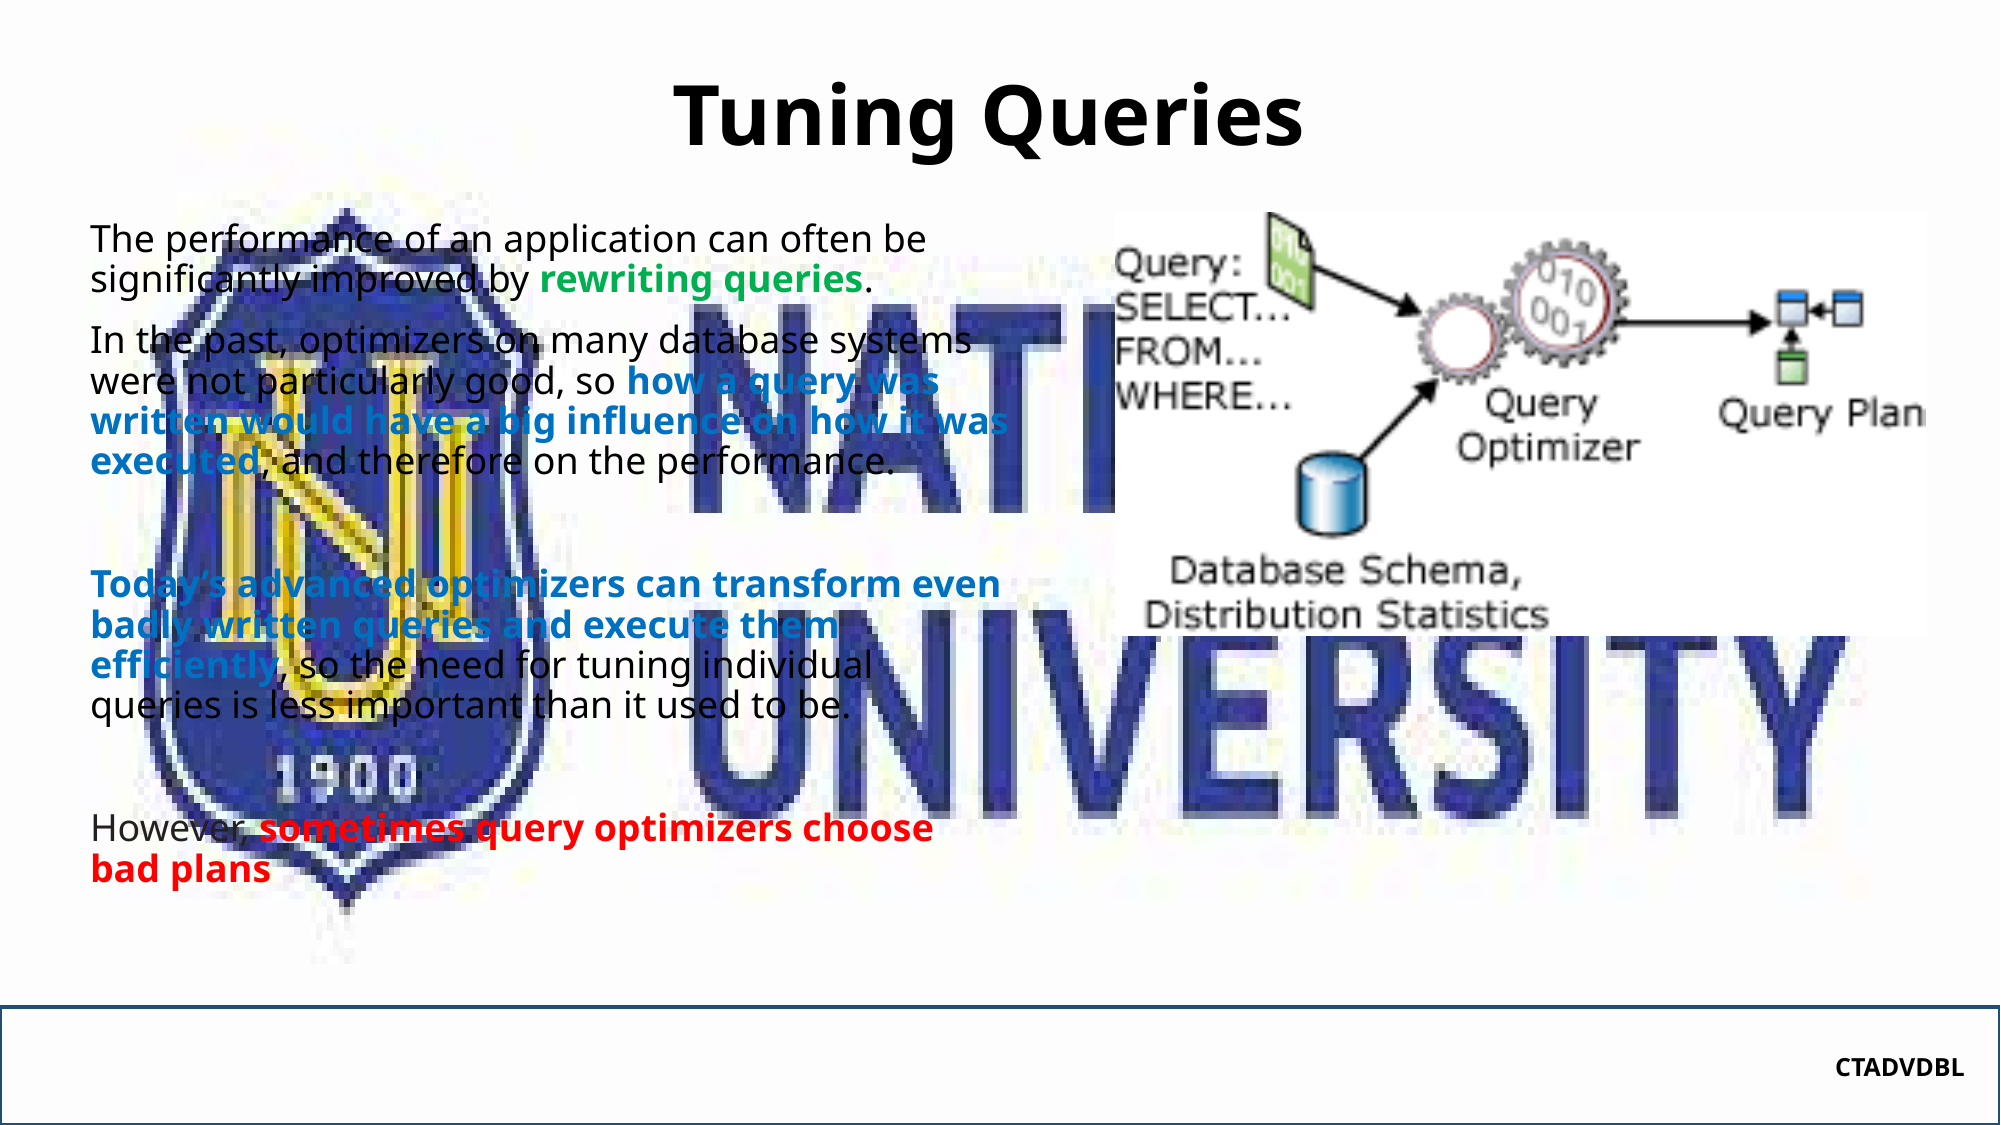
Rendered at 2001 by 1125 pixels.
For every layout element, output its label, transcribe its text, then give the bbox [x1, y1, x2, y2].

subtitle The performance of an application can often be significantly improved by rewriting queries. In the past, optimizers on many database systems were not particularly good, so how a query was written would have a big influence on how it was executed, and therefore on the performance. Today’s advanced optimizers can transform even badly written queries and execute them efficiently, so the need for tuning individual queries is less important than it used to be. However, sometimes query optimizers choose bad plans [74, 212, 1029, 963]
footer CTADVDBL [0, 1007, 2000, 1125]
title Tuning Queries [249, 31, 1750, 172]
picture [0, 0, 2000, 1007]
